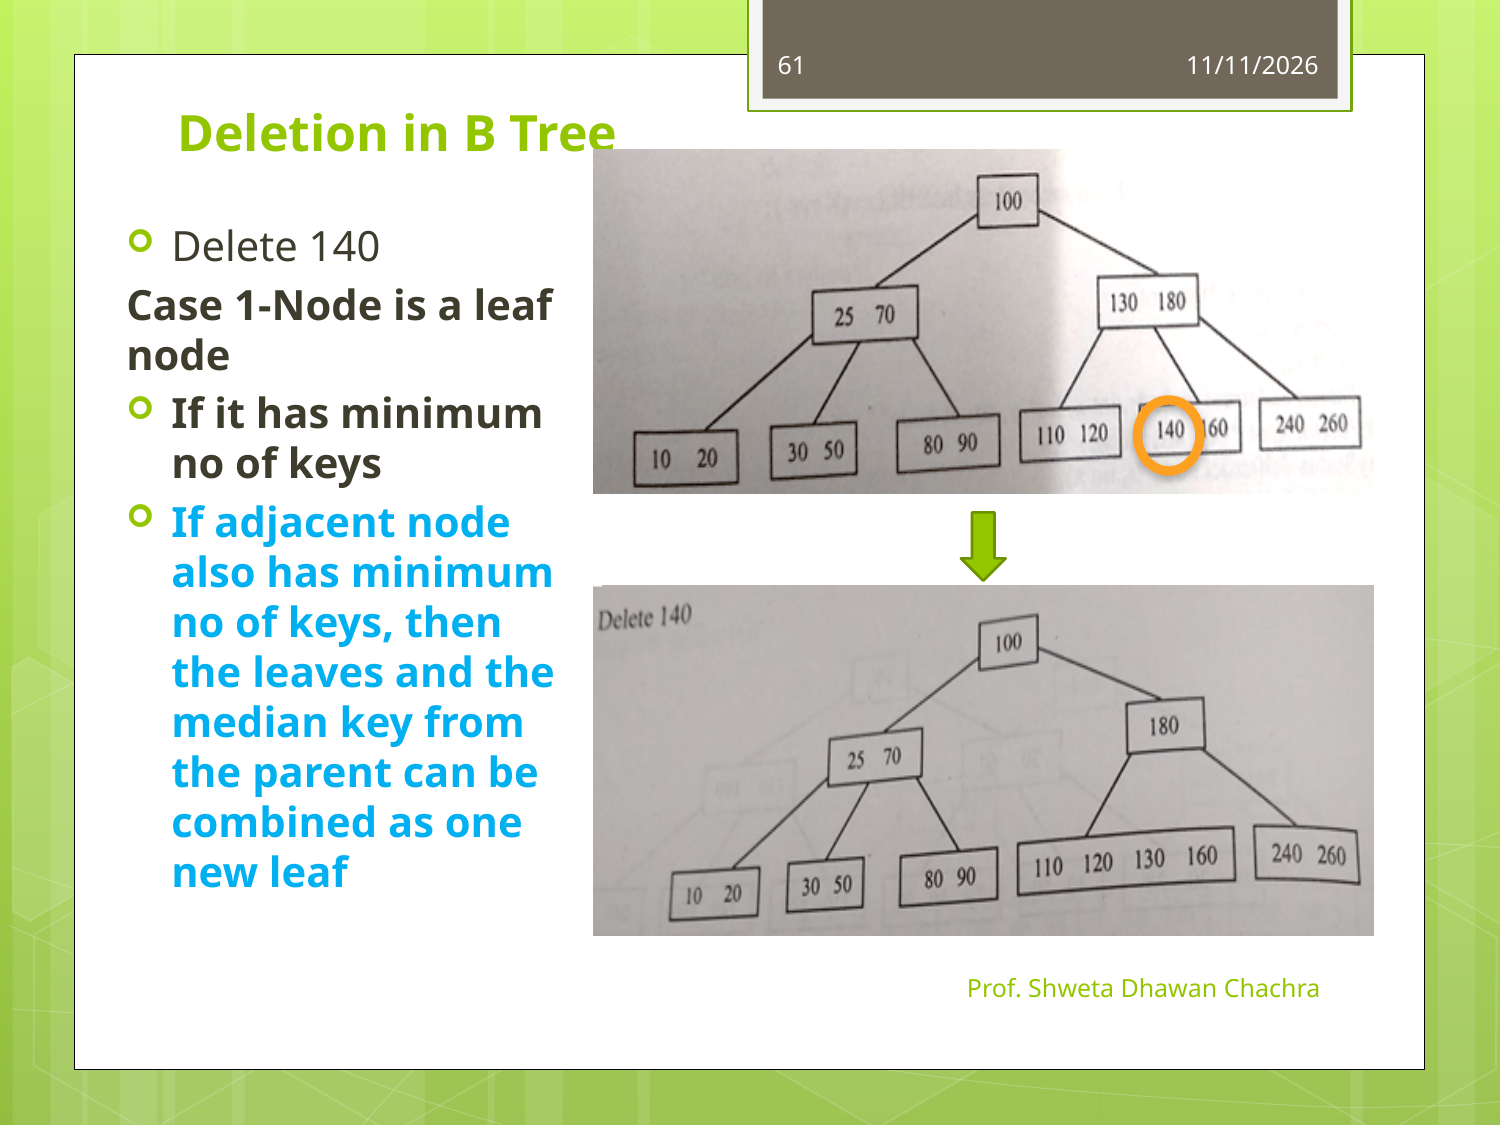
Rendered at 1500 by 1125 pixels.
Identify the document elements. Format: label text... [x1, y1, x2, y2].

list Delete 140 Case 1-Node is a leaf node If it has minimum no of keys If adjacent node also has minimum no of keys, then the leaves and the median key from the parent can be combined as one new leaf [99, 212, 575, 957]
footer Prof. Shweta Dhawan Chachra [761, 960, 1336, 1020]
title Deletion in B Tree [162, 62, 1315, 169]
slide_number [983, 36, 1334, 97]
slide_number 61 [762, 36, 982, 97]
picture [593, 149, 1374, 494]
text_box [959, 511, 1007, 582]
picture [593, 585, 1374, 936]
